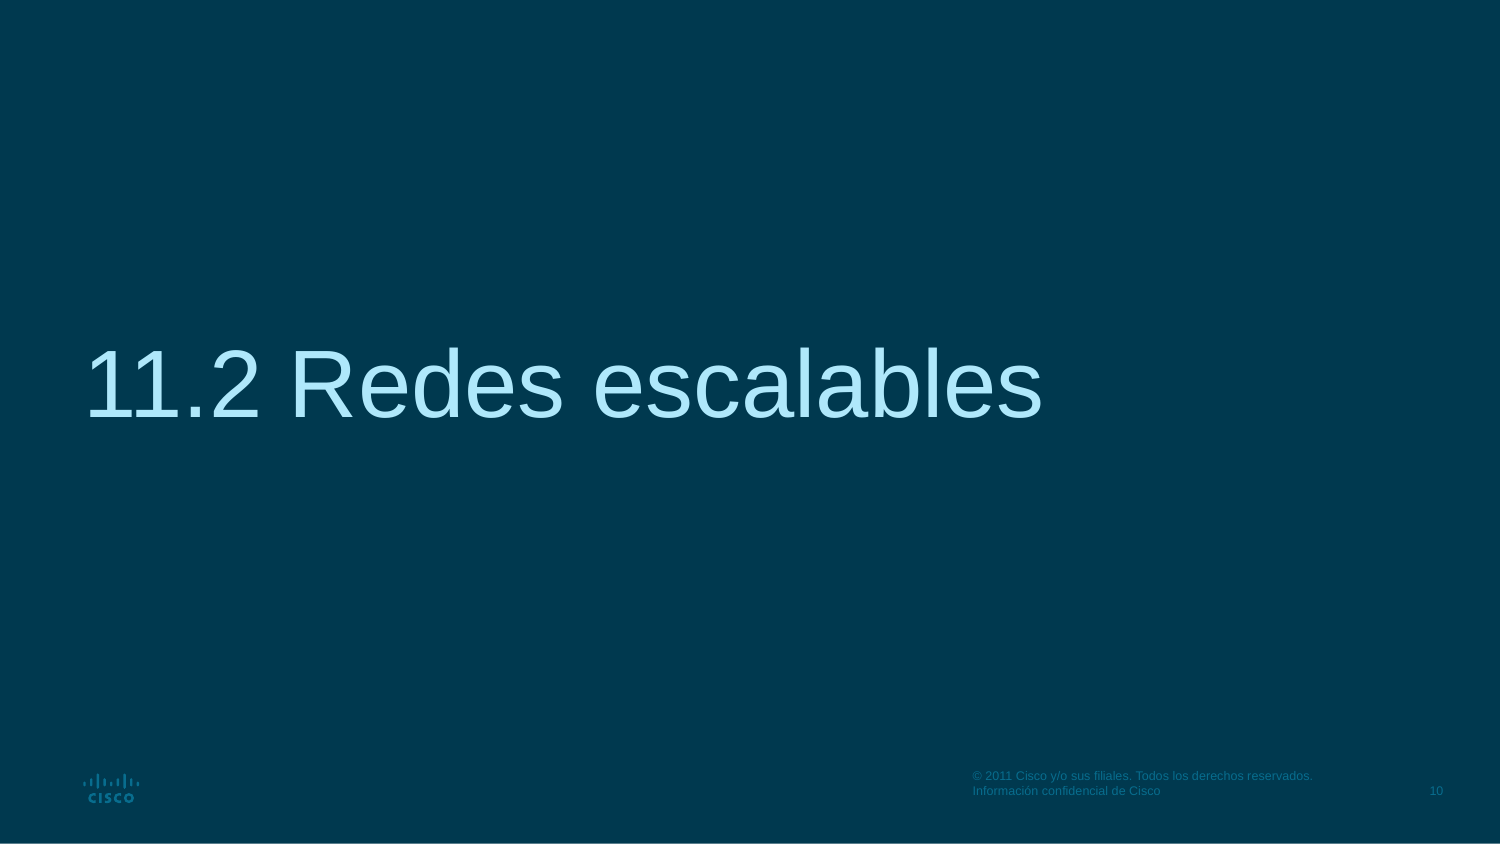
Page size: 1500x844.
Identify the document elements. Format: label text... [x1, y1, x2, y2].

title 11.2 Redes escalables [68, 293, 1356, 446]
